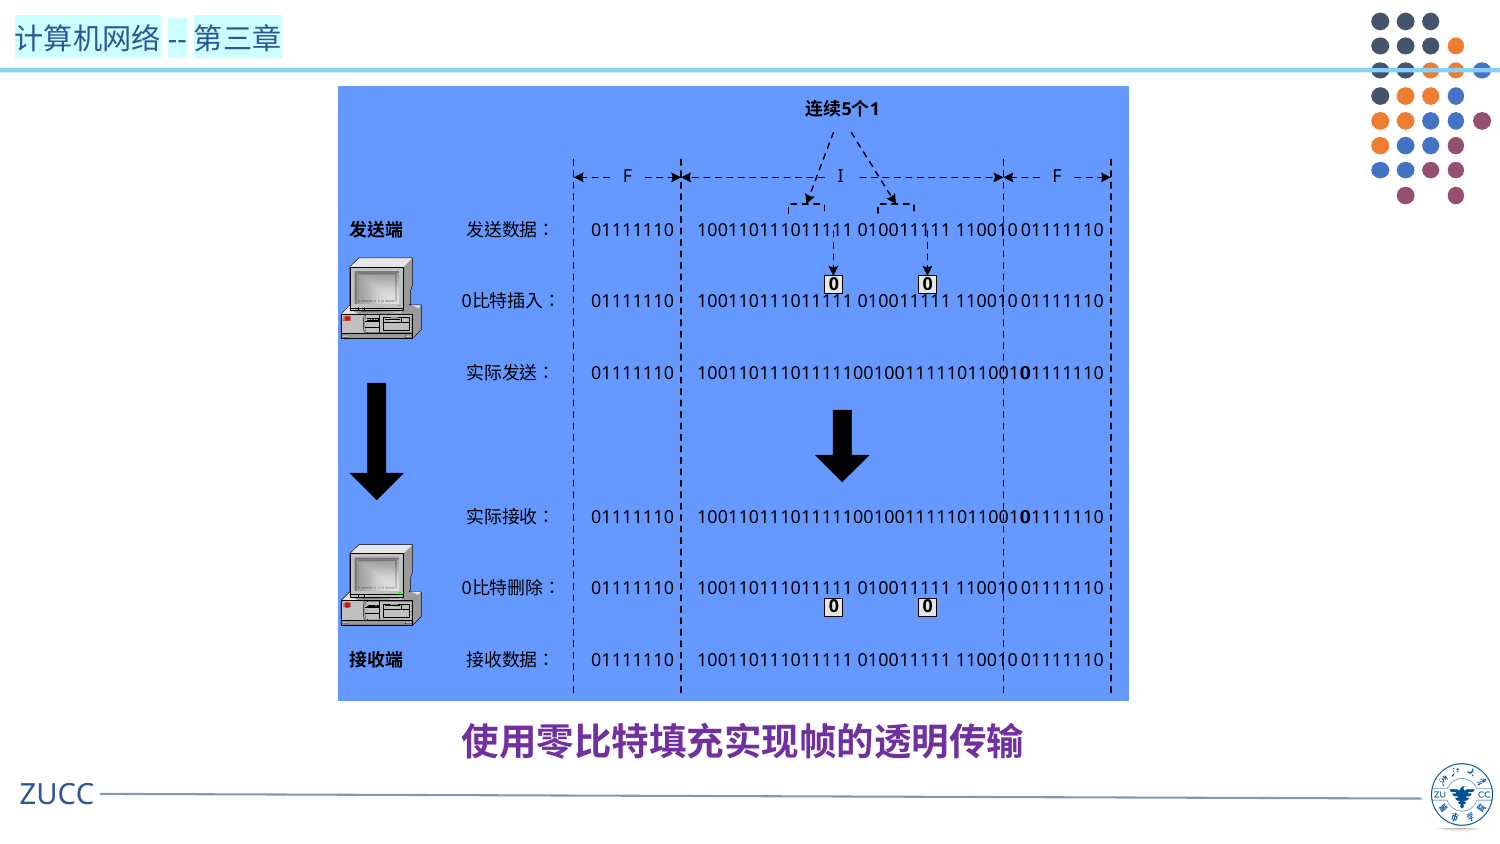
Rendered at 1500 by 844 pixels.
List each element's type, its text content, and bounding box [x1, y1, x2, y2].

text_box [338, 85, 1130, 701]
picture [1415, 750, 1500, 837]
text_box 使用零比特填充实现帧的透明传输 [447, 700, 1160, 785]
